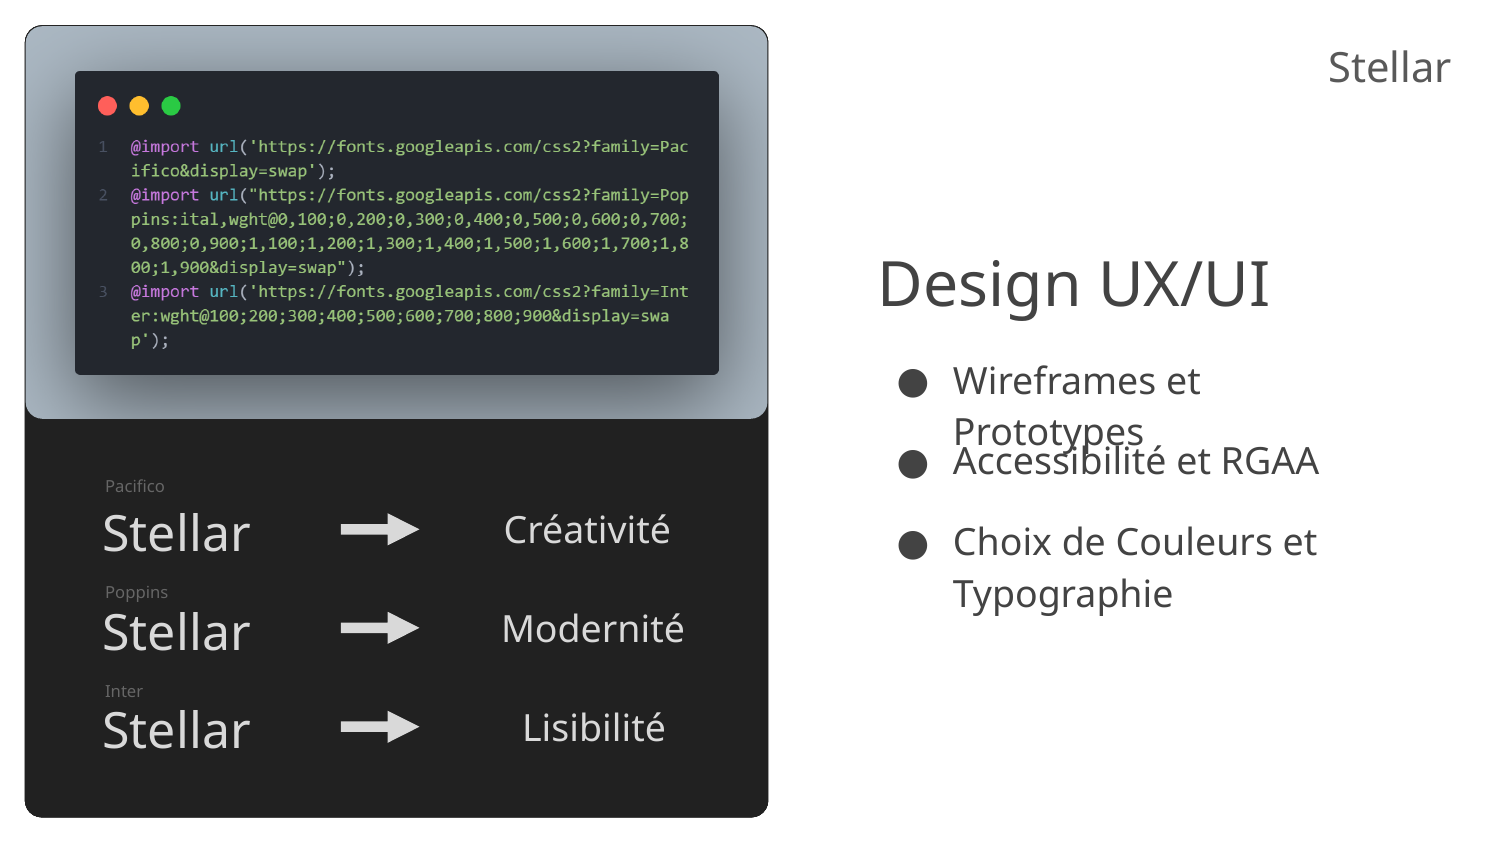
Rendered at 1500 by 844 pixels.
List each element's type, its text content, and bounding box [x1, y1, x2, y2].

text_box Choix de Couleurs et Typographie [862, 496, 1407, 630]
text_box Stellar [1313, 26, 1478, 113]
text_box Accessibilité et RGAA [862, 415, 1407, 496]
text_box Wireframes et Prototypes [862, 334, 1407, 415]
text_box Design UX/UI [862, 228, 1479, 334]
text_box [25, 25, 768, 817]
